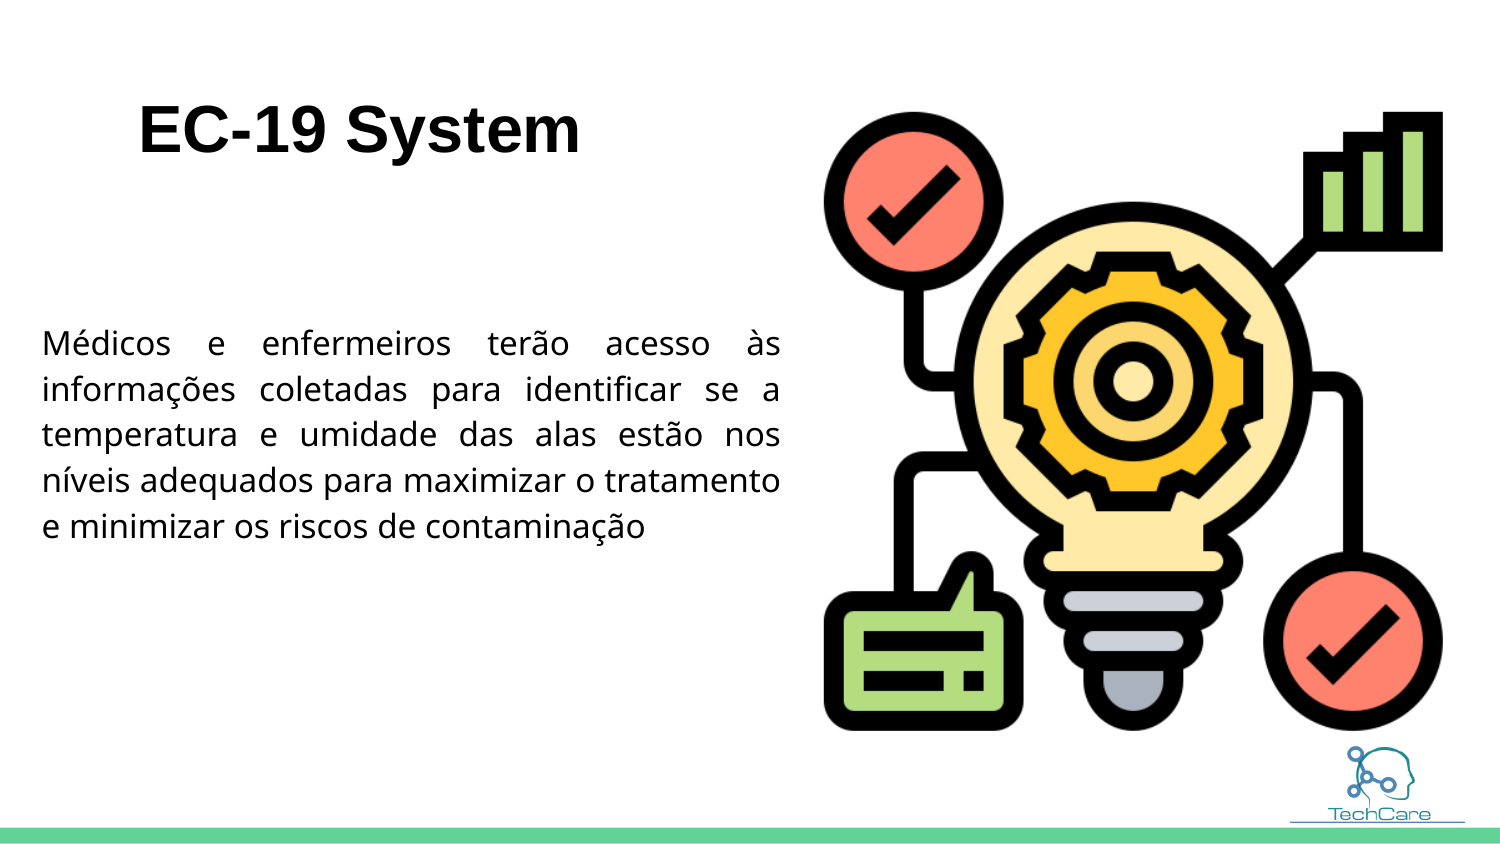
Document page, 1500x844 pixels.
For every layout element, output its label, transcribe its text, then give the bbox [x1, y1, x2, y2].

list Médicos e enfermeiros terão acesso às informações coletadas para identificar se a temperatura e umidade das alas estão nos níveis adequados para maximizar o tratamento e minimizar os riscos de contaminação [26, 300, 798, 543]
picture [814, 102, 1474, 844]
text_box EC-19 System [123, 71, 701, 149]
